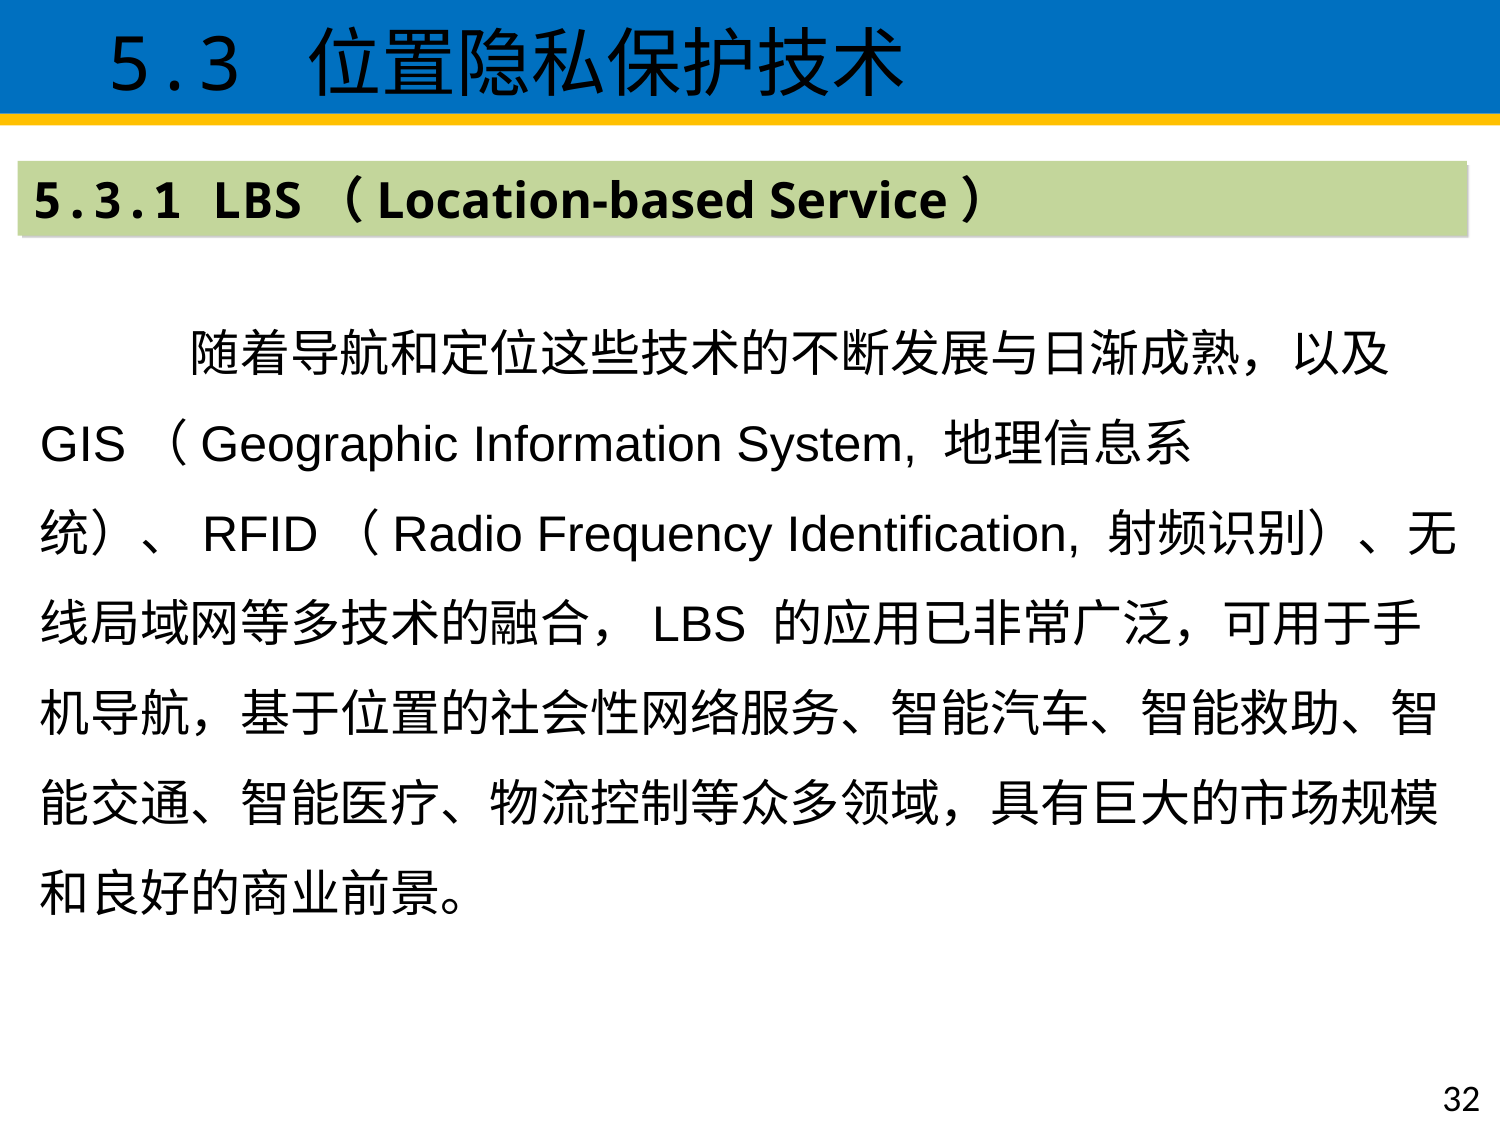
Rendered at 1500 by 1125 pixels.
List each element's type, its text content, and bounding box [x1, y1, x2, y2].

title 5.3 位置隐私保护技术 [0, 0, 1500, 114]
text_box 32 [1427, 1066, 1499, 1125]
text_box 5.3.1 LBS（Location-based Service） [17, 160, 1467, 236]
text_box 随着导航和定位这些技术的不断发展与日渐成熟，以及 GIS（Geographic Information System, 地理信息系统）、RFID（Radio Frequency Identification, 射频识别）、无线局域网等多技术的融合，LBS 的应用已非常广泛，可用于手机导航，基于位置的社会性网络服务、智能汽车、智能救助、智能交通、智能医疗、物流控制等众多领域，具有巨大的市场规模和良好的商业前景。 [25, 283, 1475, 929]
